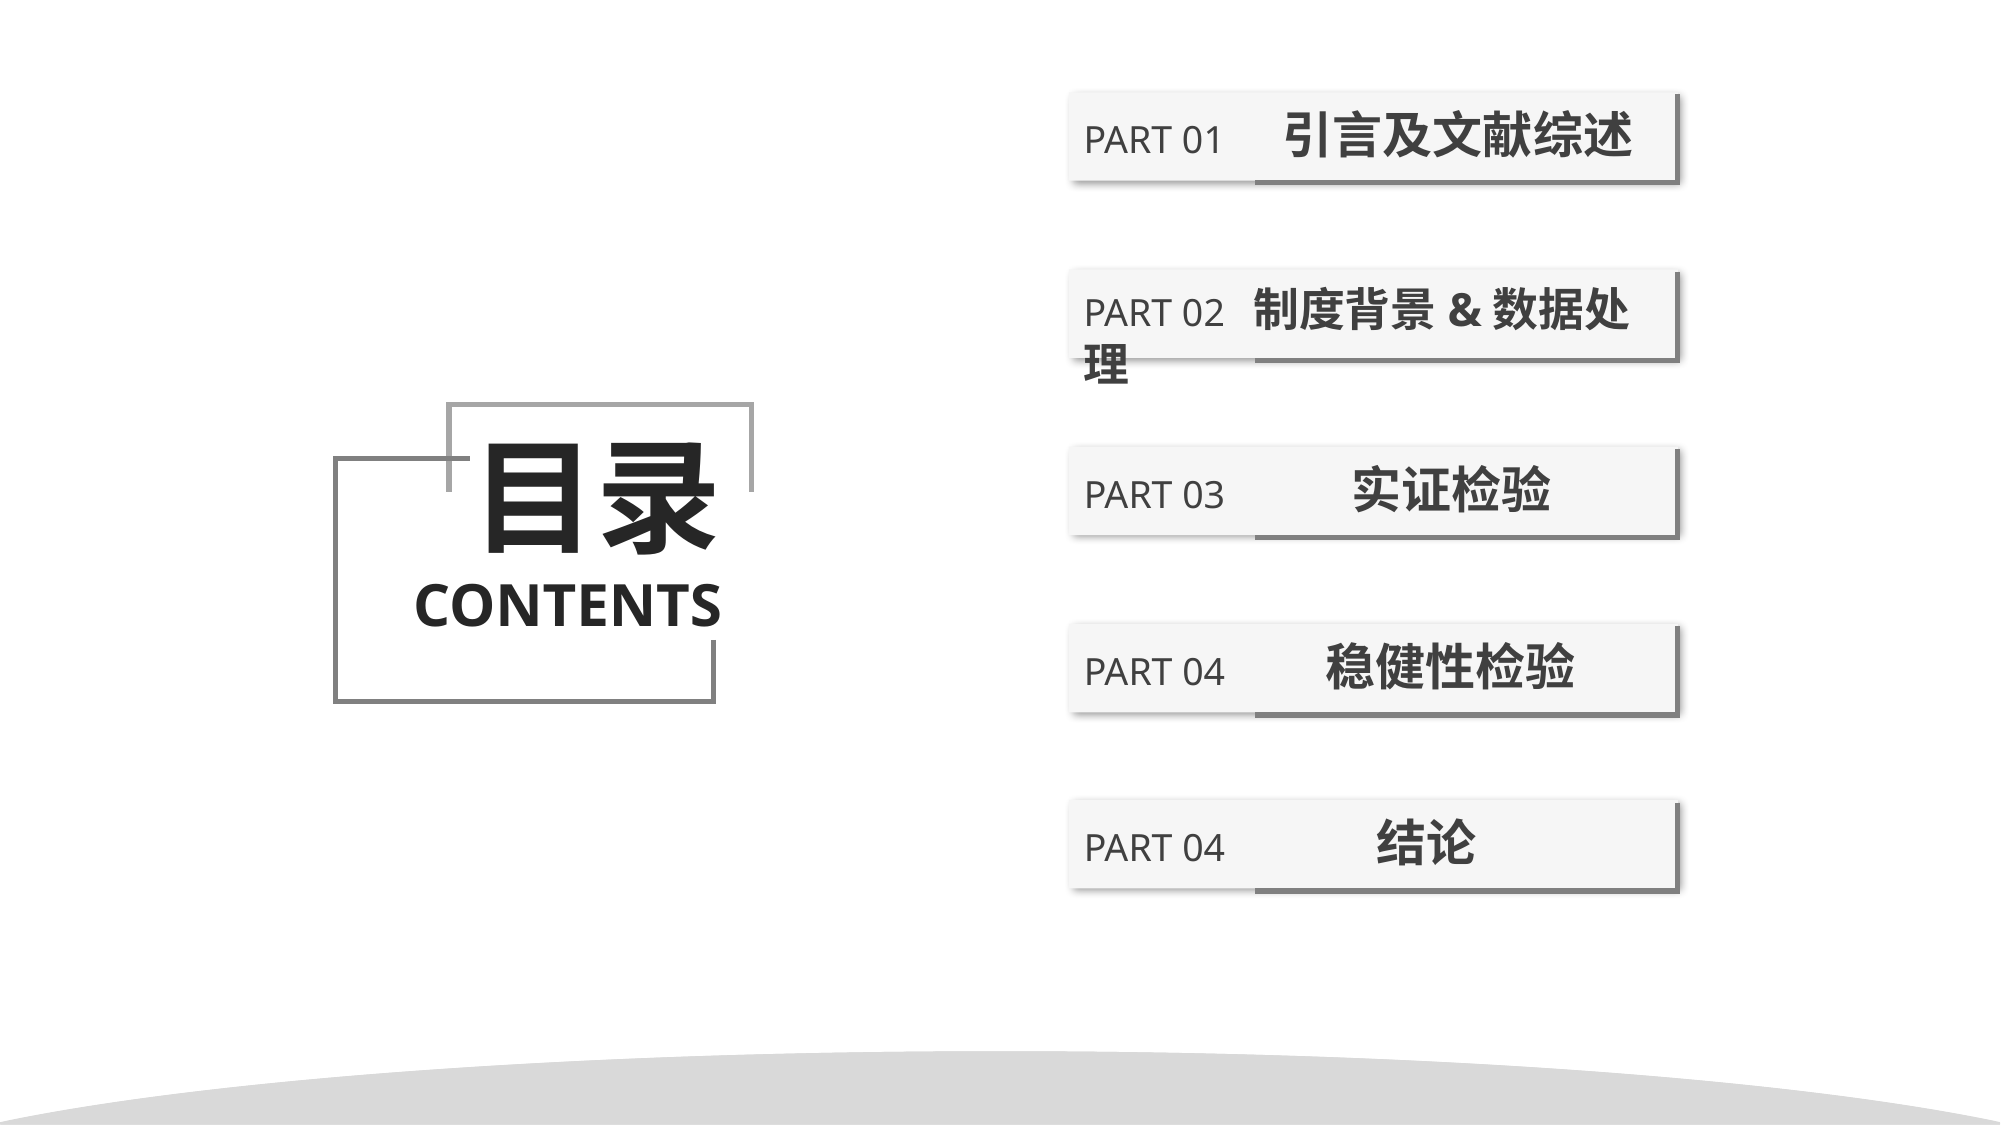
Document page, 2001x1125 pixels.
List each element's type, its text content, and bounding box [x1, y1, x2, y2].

text_box [1068, 623, 1679, 628]
text_box [1254, 272, 1679, 362]
text_box 目录 CONTENTS [213, 410, 448, 646]
text_box [1254, 626, 1679, 716]
text_box 目录 CONTENTS [517, 492, 737, 646]
text_box [335, 458, 714, 702]
text_box [0, 1051, 2000, 1125]
text_box PART 04 稳健性检验 [1068, 628, 1665, 703]
text_box [1068, 526, 1306, 536]
text_box [1254, 449, 1679, 539]
text_box [1068, 172, 1301, 182]
text_box [448, 403, 753, 492]
text_box [1068, 799, 1679, 804]
text_box [1068, 268, 1679, 273]
text_box PART 03 实证检验 [1068, 450, 1669, 526]
text_box PART 04 结论 [1068, 804, 1665, 879]
text_box [1068, 703, 1307, 713]
text_box PART 02 制度背景&数据处理 [1068, 273, 1678, 399]
text_box [1068, 879, 1307, 889]
text_box [1068, 446, 1679, 450]
text_box [1068, 91, 1679, 96]
text_box PART 01 引言及文献综述 [1068, 96, 1664, 172]
text_box [1254, 94, 1679, 184]
text_box [1254, 802, 1679, 892]
